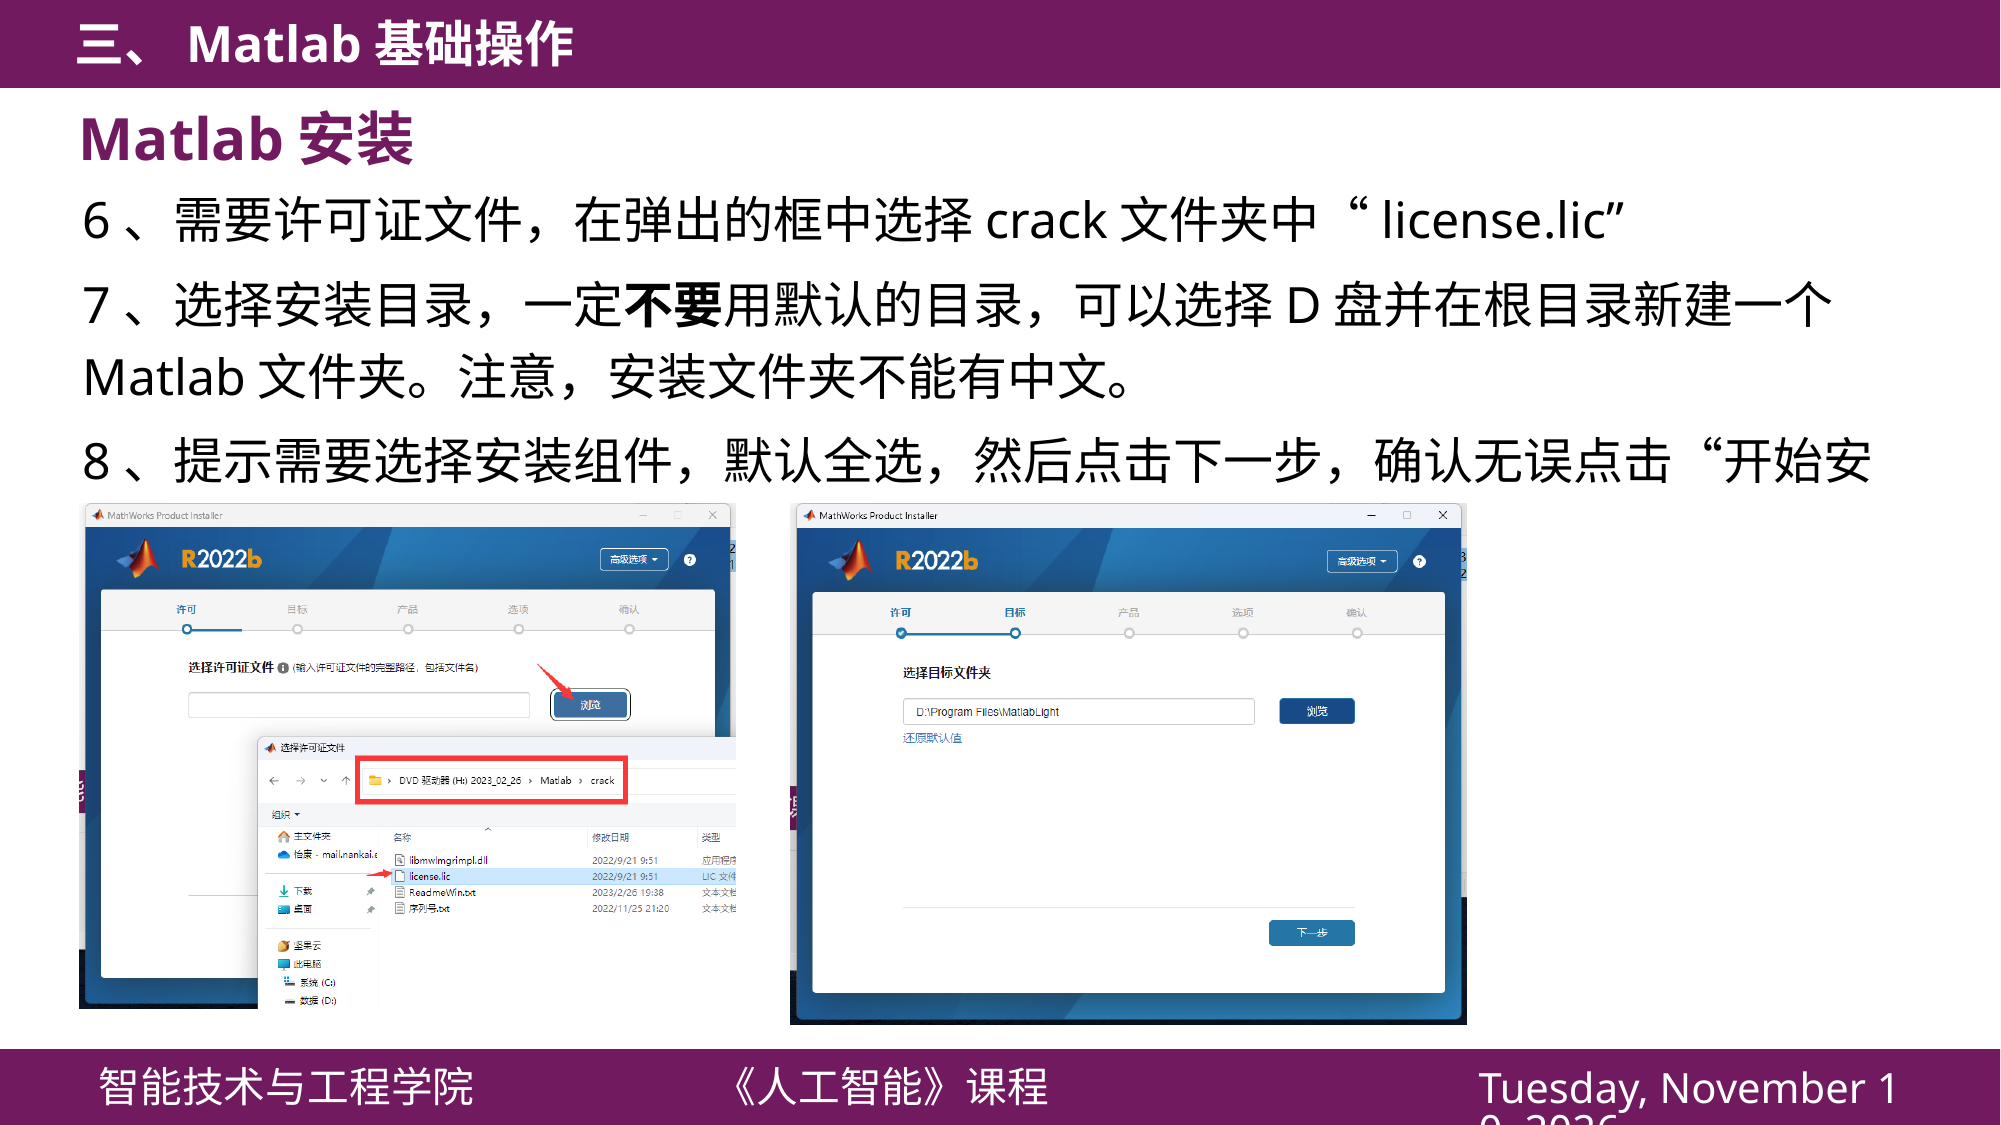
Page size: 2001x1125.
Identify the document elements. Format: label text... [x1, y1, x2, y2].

text_box Matlab安装 [63, 94, 430, 180]
picture [790, 503, 1467, 1025]
text_box 6、需要许可证文件，在弹出的框中选择crack文件夹中“license.lic” 7、选择安装目录，一定不要用默认的目录，可以选择D盘并在根目录新建一个Matlab文件夹。注意，安装文件夹不能有中文。 8、提示需要选择安装组件，默认全选，然后点击下一步，确认无误点击“开始安装” [67, 169, 1950, 1049]
picture [79, 503, 736, 1009]
